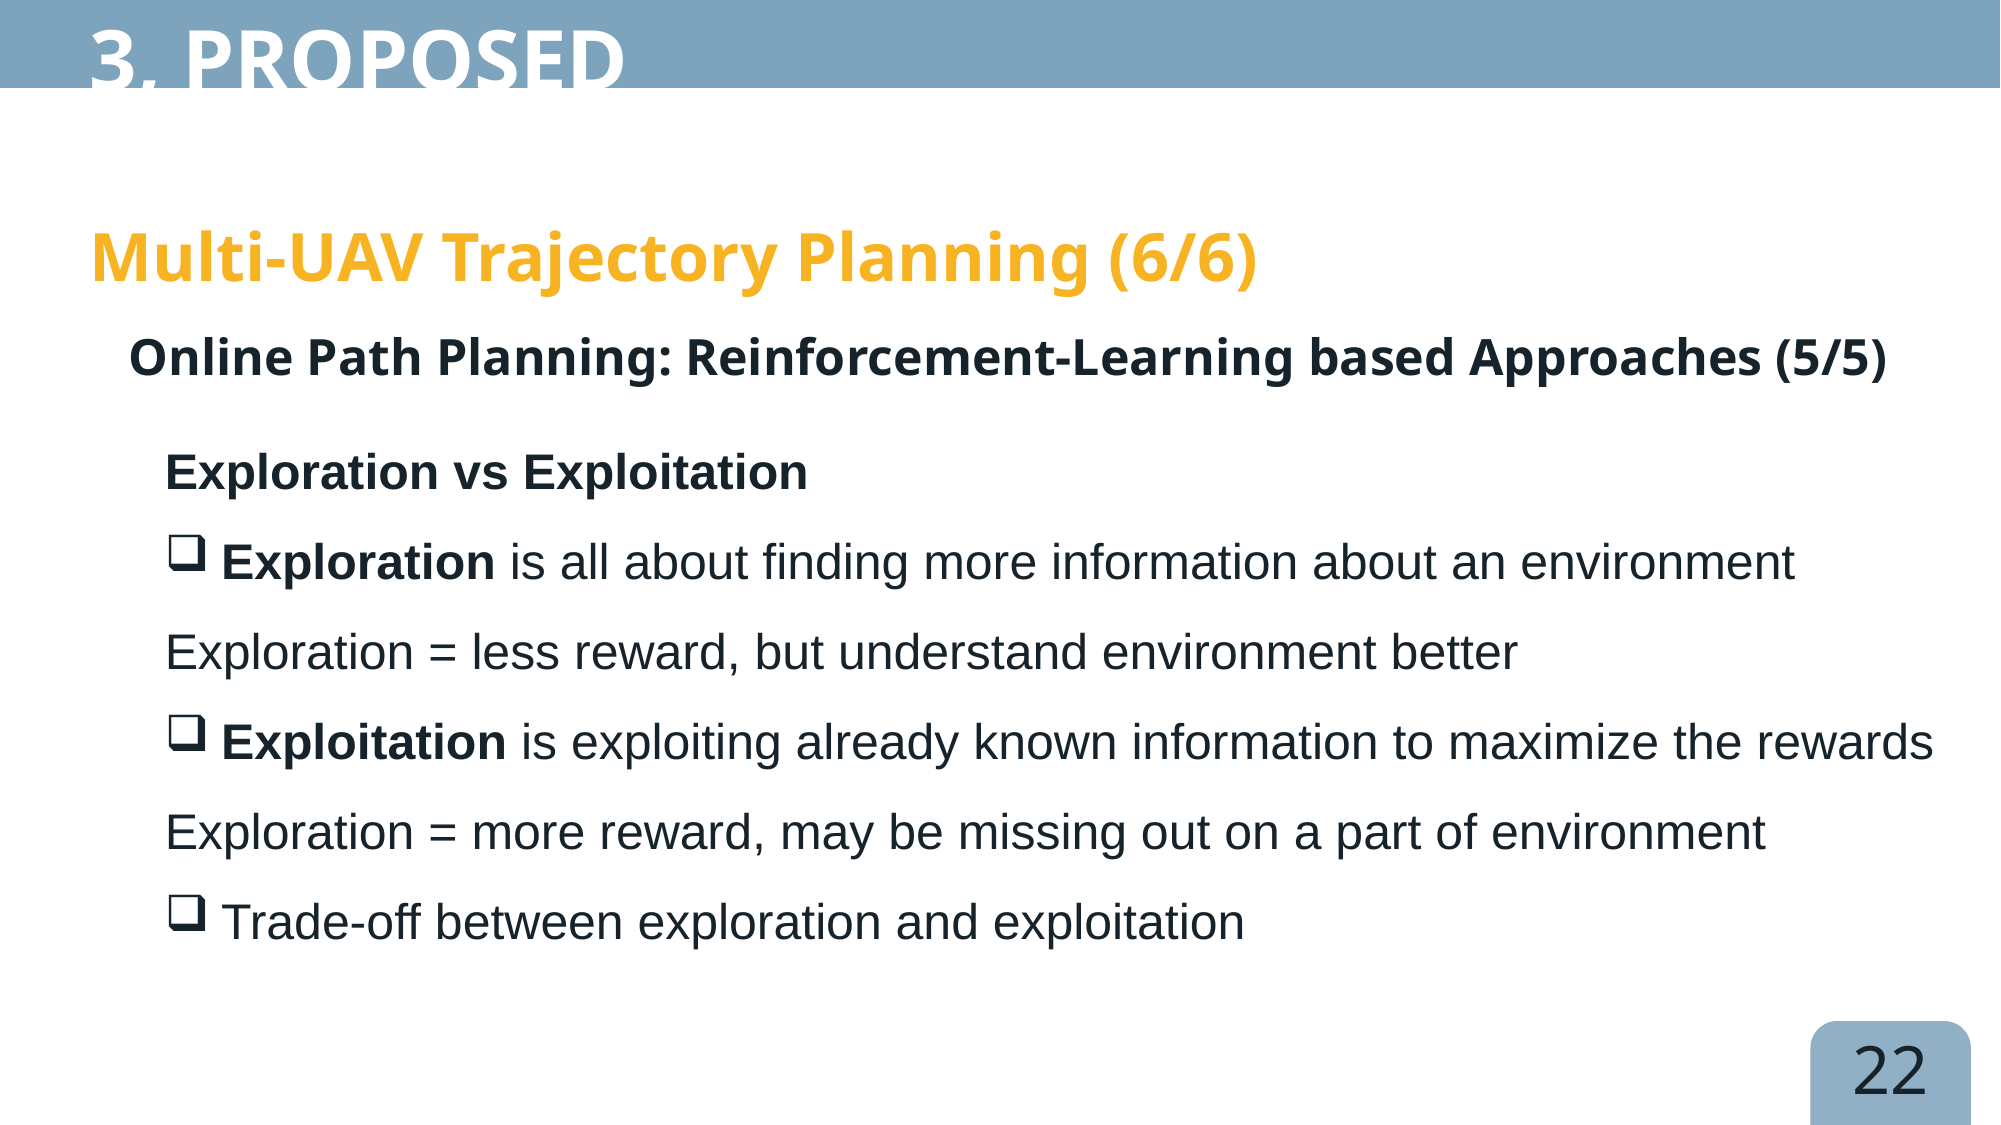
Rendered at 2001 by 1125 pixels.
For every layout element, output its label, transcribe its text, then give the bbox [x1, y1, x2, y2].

text_box Multi-UAV Trajectory Planning (6/6) Online Path Planning: Reinforcement-Learning based Approaches (5/5) Exploration vs Exploitation Exploration is all about finding more information about an environment Exploration = less reward, but understand environment better Exploitation is exploiting already known information to maximize the rewards Exploration = more reward, may be missing out on a part of environment Trade-off between exploration and exploitation [0, 89, 1971, 958]
slide_number 22 [1810, 1021, 1971, 1125]
text_box [1017, 0, 2000, 89]
text_box 3, Proposed Solution [0, 0, 1017, 215]
